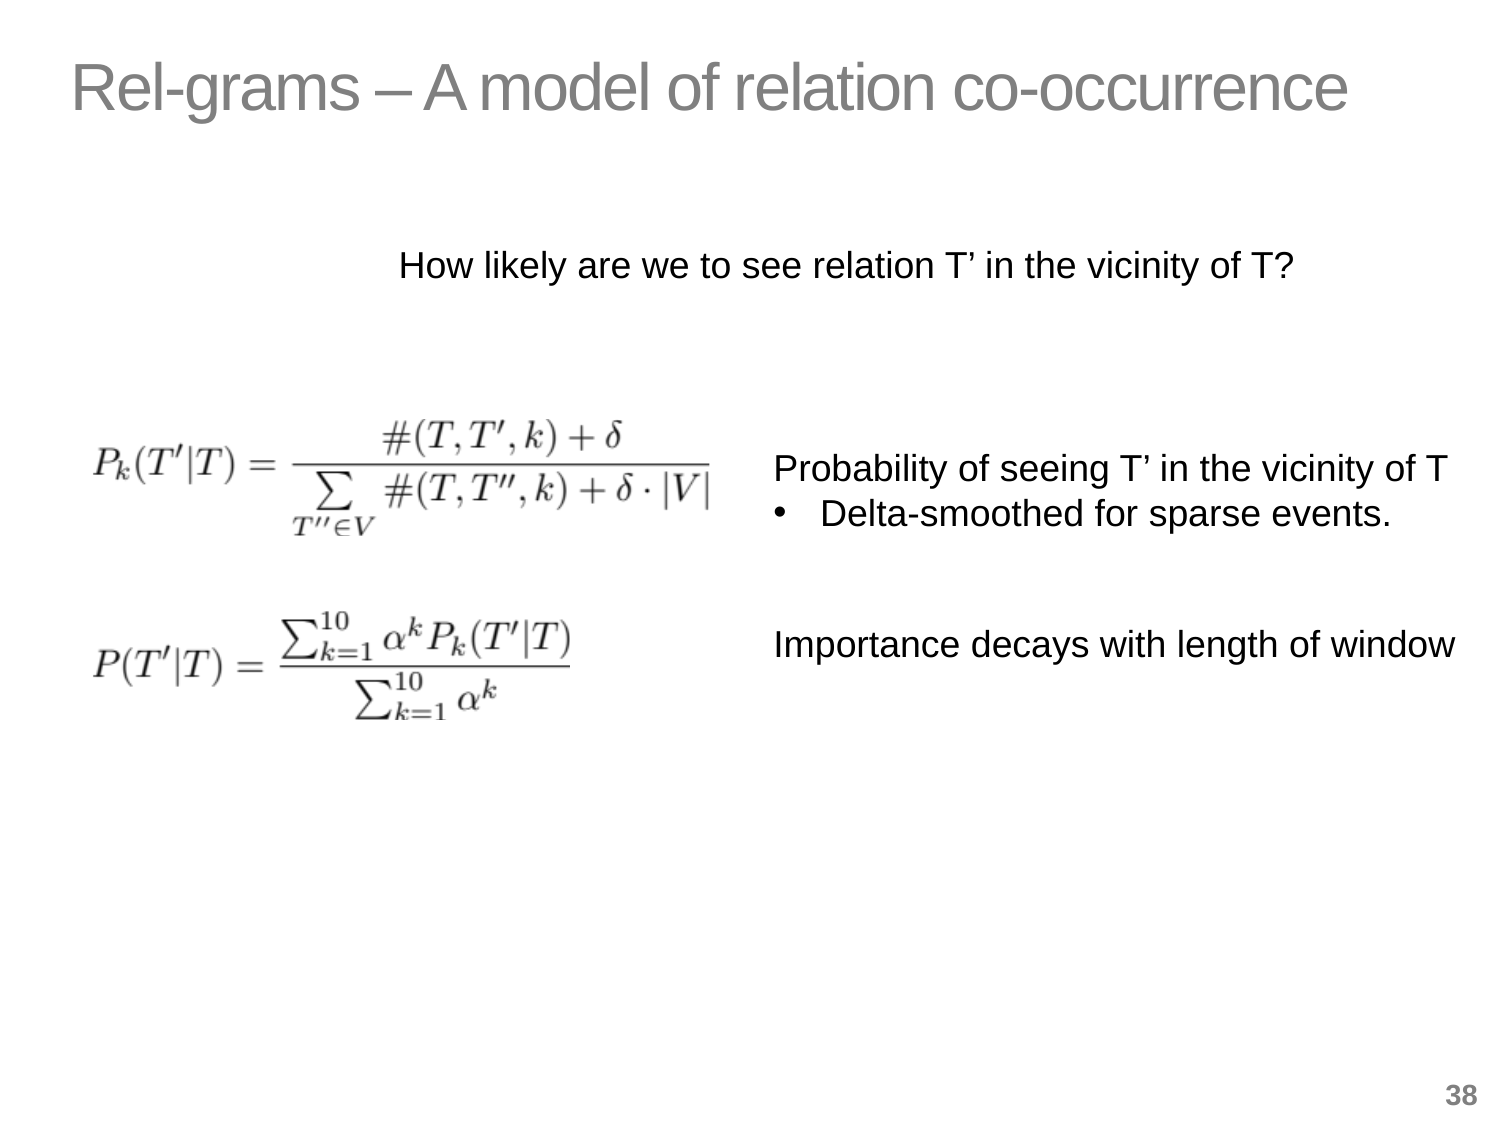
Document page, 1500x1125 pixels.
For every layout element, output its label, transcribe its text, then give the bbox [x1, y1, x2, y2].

text_box Probability of seeing T’ in the vicinity of T Delta-smoothed for sparse events. [758, 436, 1500, 542]
picture [92, 610, 571, 720]
title Rel-grams – A model of relation co-occurrence [55, 2, 1451, 166]
slide_number 38 [1404, 1066, 1493, 1121]
text_box Importance decays with length of window [758, 612, 1500, 672]
text_box How likely are we to see relation T’ in the vicinity of T? [92, 233, 1451, 338]
picture [92, 418, 710, 536]
